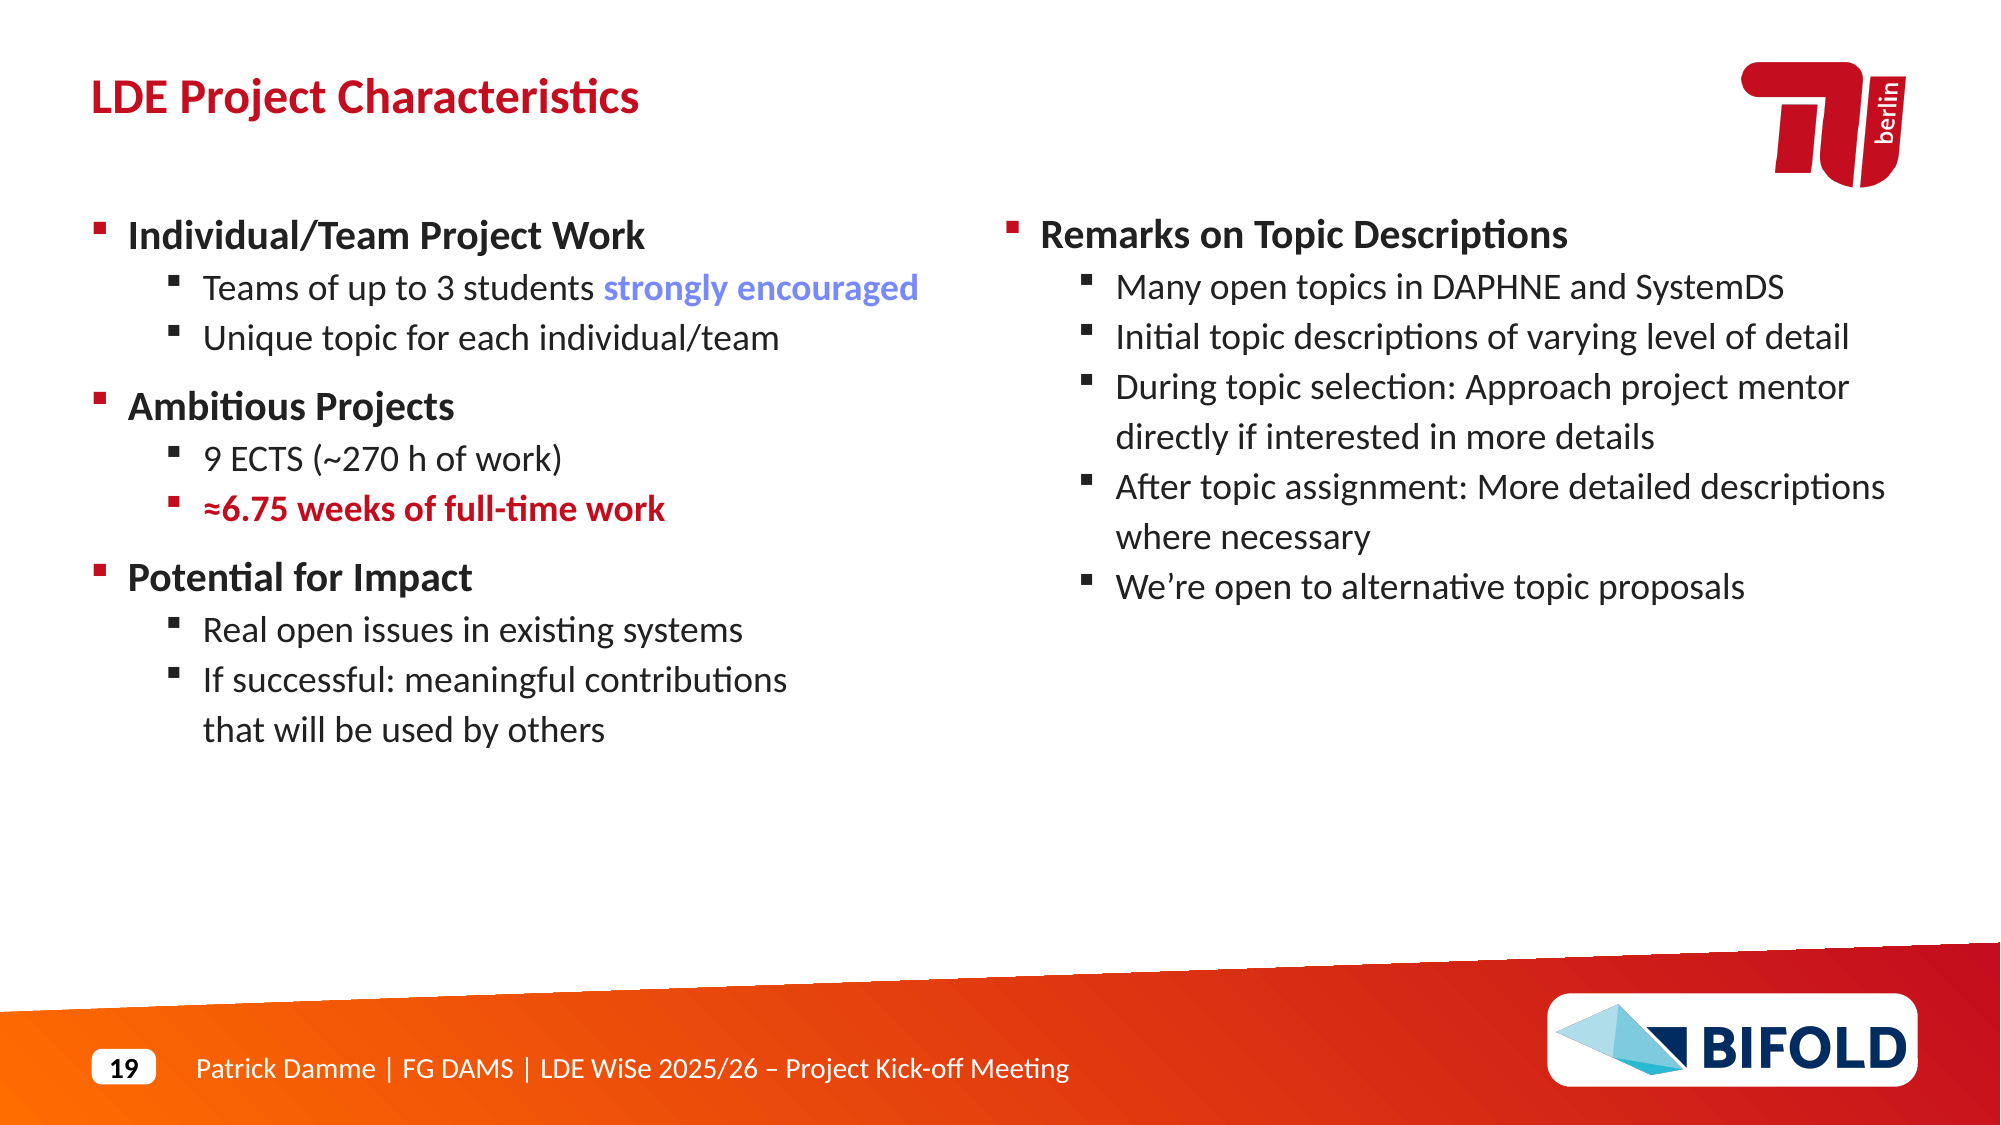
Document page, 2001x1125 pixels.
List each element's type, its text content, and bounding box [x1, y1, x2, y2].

list Individual/Team Project Work Teams of up to 3 students strongly encouraged Unique topic for each individual/team Ambitious Projects 9 ECTS (~270 h of work) ≈6.75 weeks of full-time work Potential for Impact Real open issues in existing systems If successful: meaningful contributions that will be used by others [90, 208, 932, 948]
picture [1556, 1004, 1906, 1075]
picture [1741, 62, 1906, 188]
list Remarks on Topic Descriptions Many open topics in DAPHNE and SystemDS Initial topic descriptions of varying level of detail During topic selection: Approach project mentor directly if interested in more details After topic assignment: More detailed descriptions where necessary We’re open to alternative topic proposals [1003, 207, 1913, 947]
list LDE Project Characteristics [91, 65, 1455, 183]
